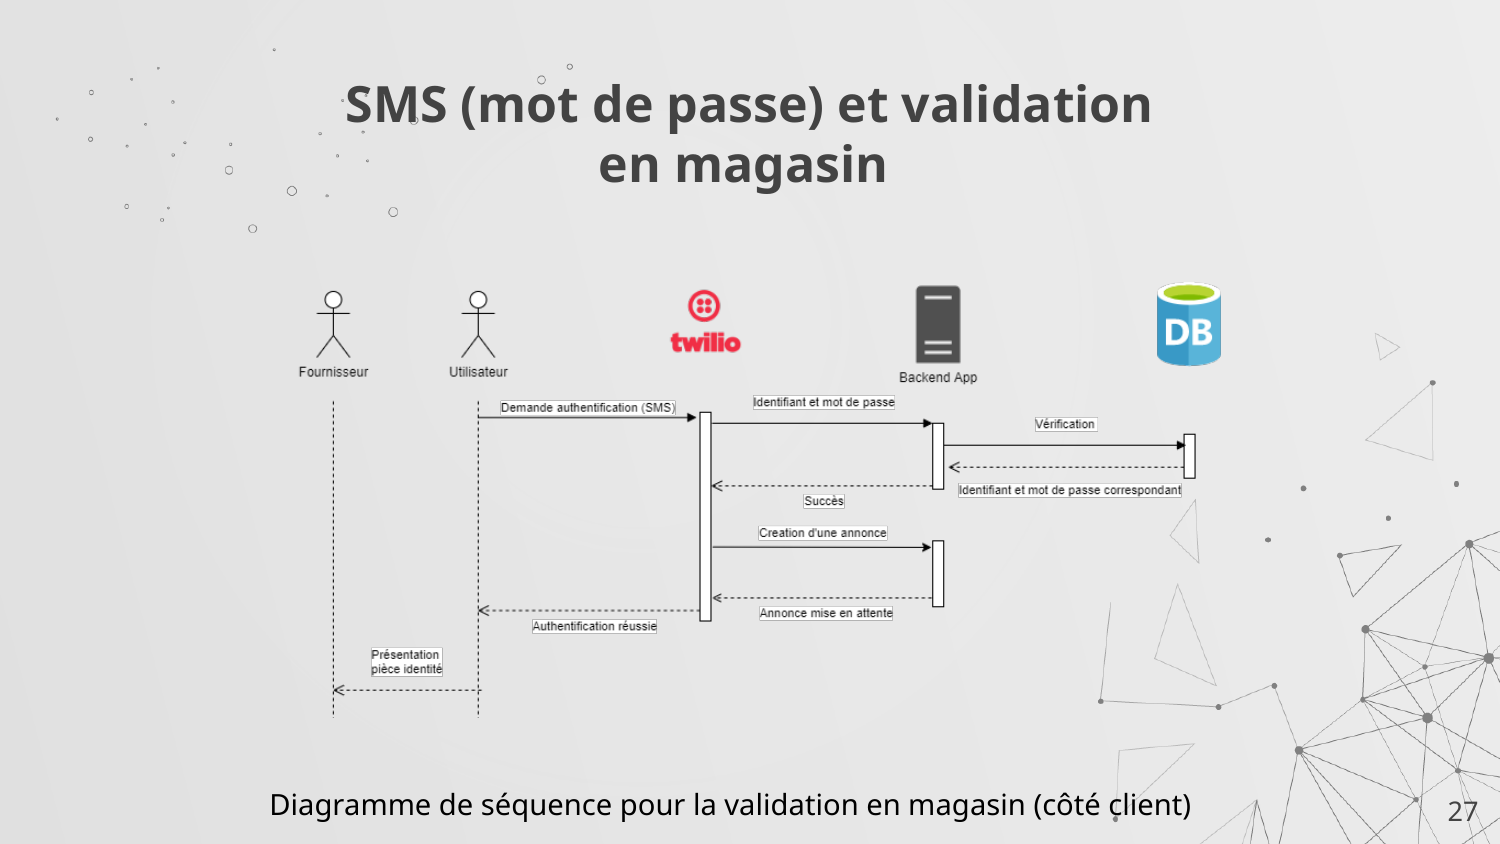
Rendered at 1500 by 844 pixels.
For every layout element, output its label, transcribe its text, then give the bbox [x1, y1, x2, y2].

title SMS (mot de passe) et validation en magasin [301, 57, 1198, 214]
text_box Diagramme de séquence pour la validation en magasin (côté client) [222, 779, 1239, 829]
picture [0, 0, 1500, 844]
slide_number 27 [1403, 779, 1494, 844]
